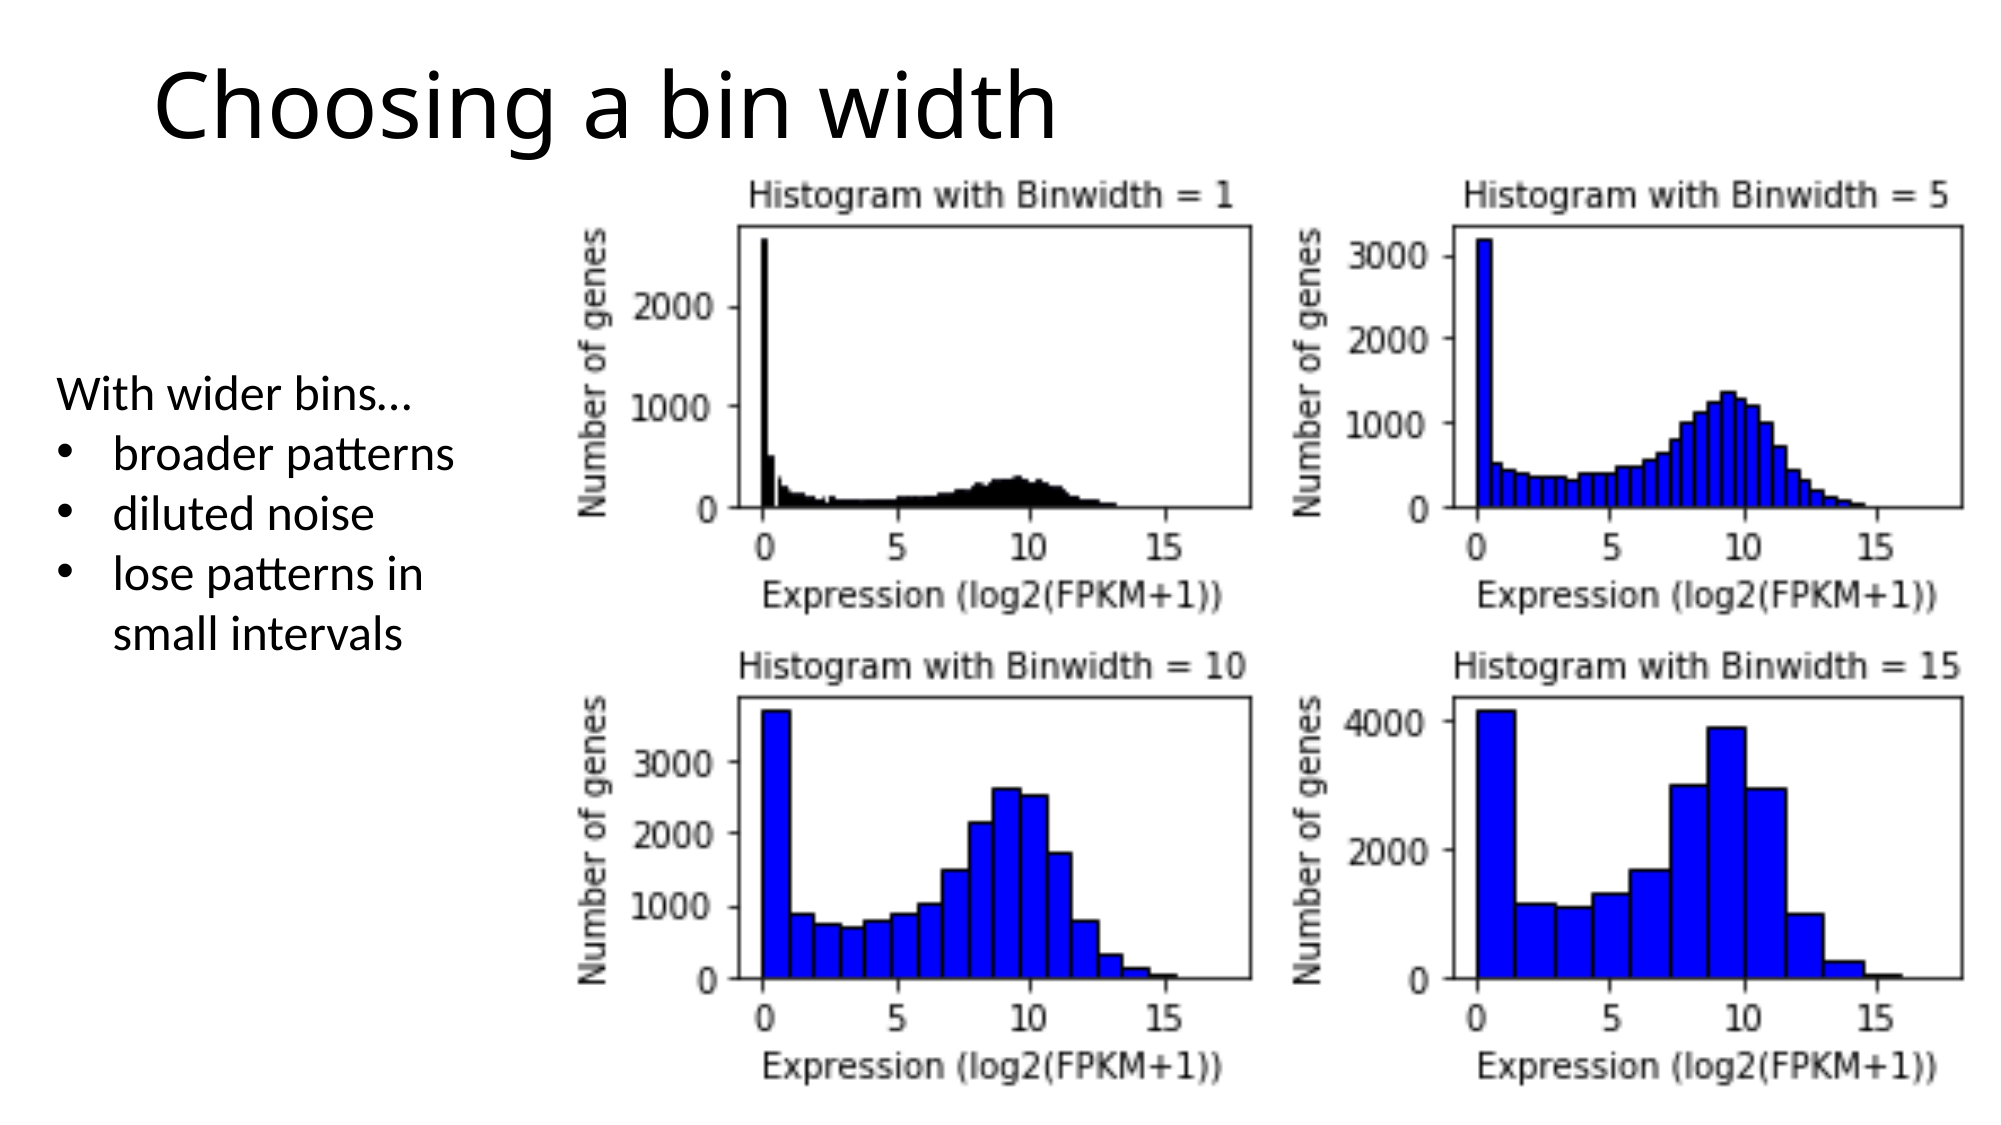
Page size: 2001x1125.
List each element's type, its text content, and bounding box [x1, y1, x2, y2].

picture [533, 166, 2000, 1125]
title Choosing a bin width [137, 0, 1863, 218]
text_box With wider bins… broader patterns diluted noise lose patterns in small intervals [41, 352, 533, 668]
